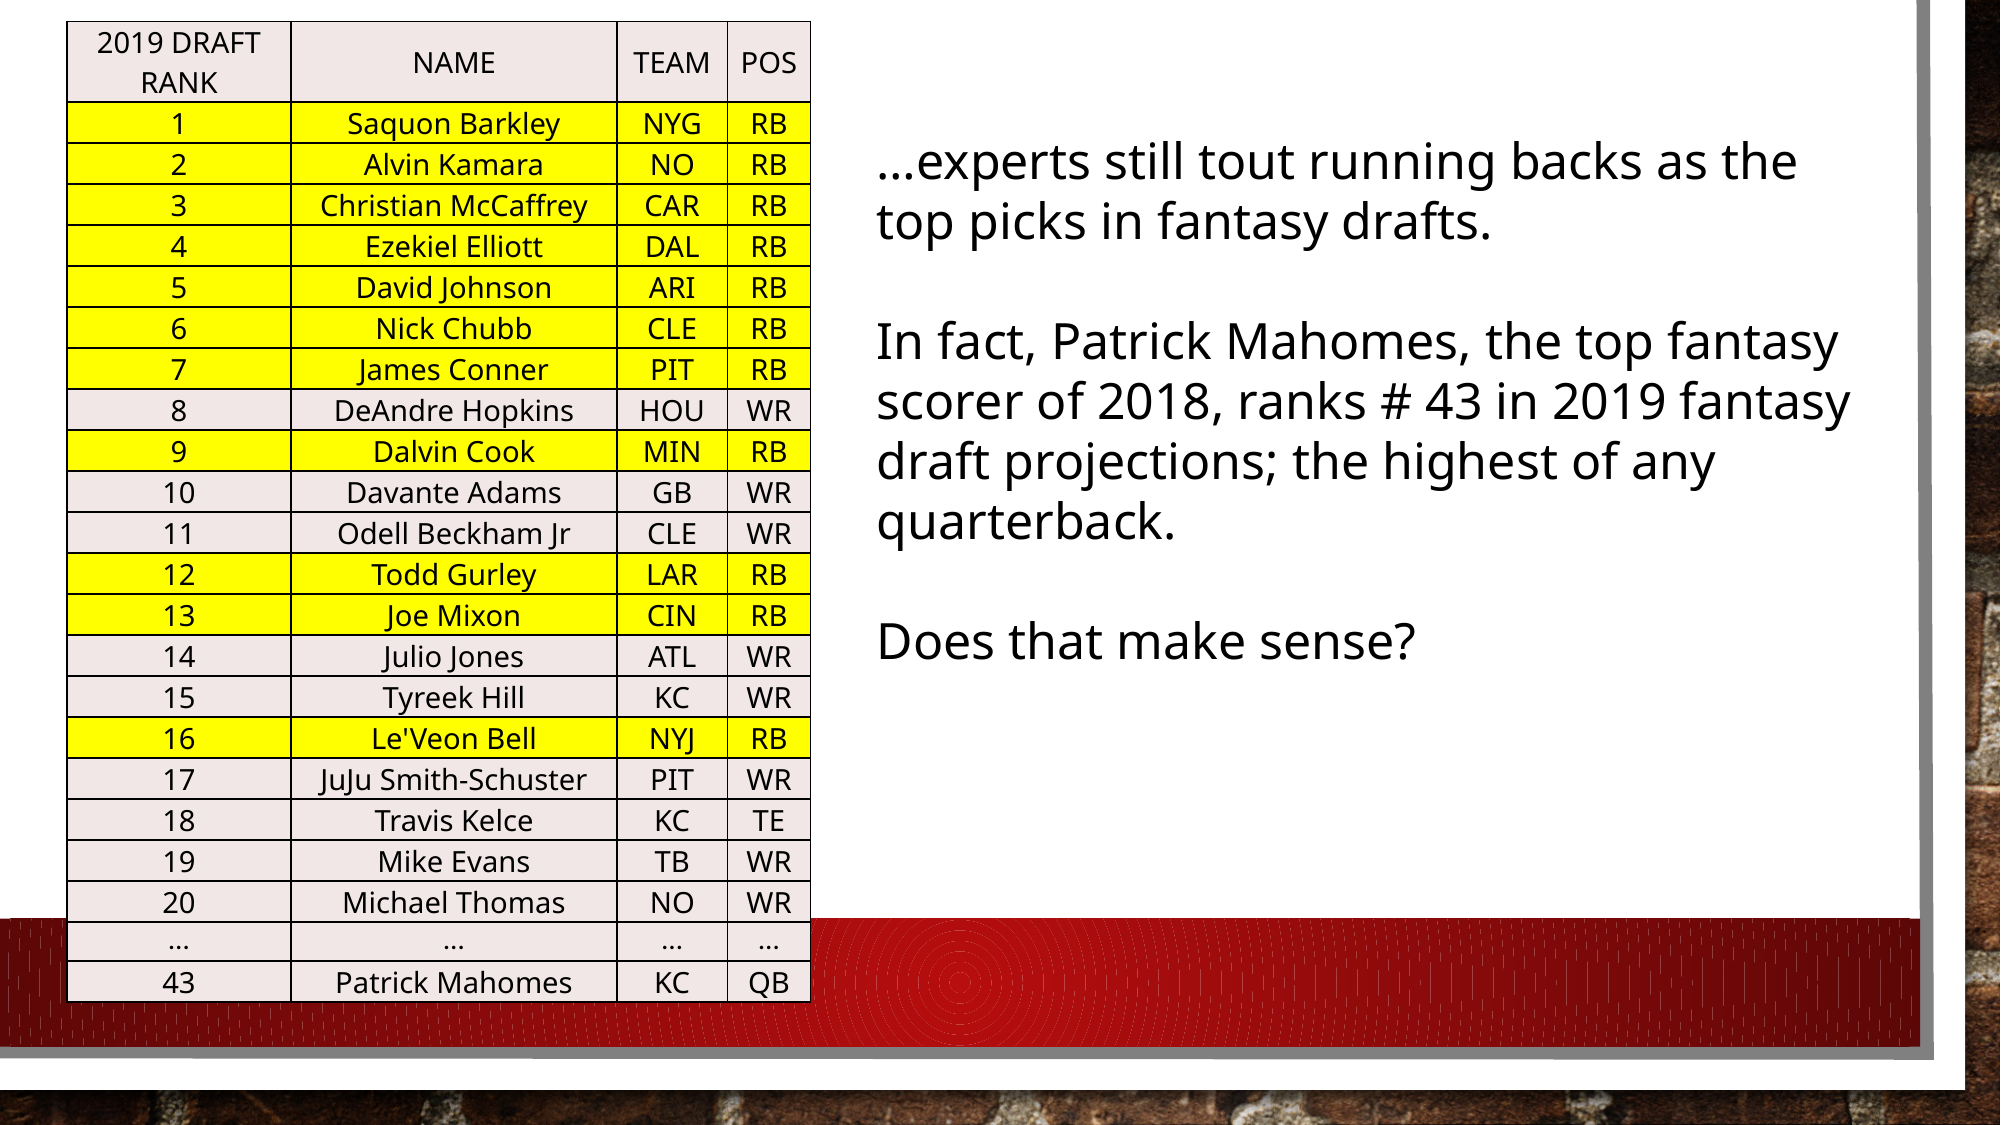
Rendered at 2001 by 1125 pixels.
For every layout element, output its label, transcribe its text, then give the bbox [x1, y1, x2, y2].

table_cell WR [728, 882, 810, 921]
table_cell Nick Chubb [292, 308, 616, 347]
table_cell WR [728, 513, 810, 552]
table_cell David Johnson [292, 267, 616, 306]
table_cell CLE [618, 308, 727, 347]
table_cell WR [728, 759, 810, 798]
table_cell Dalvin Cook [292, 431, 616, 470]
table_cell James Conner [292, 349, 616, 388]
table_cell Julio Jones [292, 636, 616, 675]
table_cell RB [728, 718, 810, 757]
table_cell 1 [68, 103, 290, 142]
table_cell 4 [68, 226, 290, 265]
table_cell CIN [618, 595, 727, 634]
table_cell Alvin Kamara [292, 144, 616, 183]
table_cell Patrick Mahomes [292, 962, 616, 1001]
table_cell 43 [68, 962, 290, 1001]
table_cell GB [618, 472, 727, 511]
table_cell KC [618, 677, 727, 716]
table_header POS [728, 22, 810, 101]
table_cell RB [728, 103, 810, 142]
table_cell RB [728, 595, 810, 634]
table_cell Davante Adams [292, 472, 616, 511]
table_cell NYJ [618, 718, 727, 757]
table_cell 7 [68, 349, 290, 388]
table_cell … [68, 923, 290, 960]
table_cell … [728, 923, 810, 960]
table_cell Le'Veon Bell [292, 718, 616, 757]
table_cell Saquon Barkley [292, 103, 616, 142]
table_cell 15 [68, 677, 290, 716]
table_header 2019 DRAFT RANK [68, 22, 290, 101]
table_cell RB [728, 308, 810, 347]
table_cell Travis Kelce [292, 800, 616, 839]
table_cell TE [728, 800, 810, 839]
picture [0, 0, 2000, 1125]
table_cell … [618, 923, 727, 960]
table_cell WR [728, 677, 810, 716]
table_cell Michael Thomas [292, 882, 616, 921]
table_cell Joe Mixon [292, 595, 616, 634]
table_cell RB [728, 554, 810, 593]
table_cell 3 [68, 185, 290, 224]
table_cell WR [728, 636, 810, 675]
table_cell RB [728, 185, 810, 224]
table_cell HOU [618, 390, 727, 429]
table_cell 19 [68, 841, 290, 880]
table_cell 10 [68, 472, 290, 511]
table_cell JuJu Smith-Schuster [292, 759, 616, 798]
table_header TEAM [618, 22, 727, 101]
table_cell NO [618, 144, 727, 183]
table_cell NYG [618, 103, 727, 142]
table_cell Christian McCaffrey [292, 185, 616, 224]
table_cell 13 [68, 595, 290, 634]
table_cell DAL [618, 226, 727, 265]
table_cell 20 [68, 882, 290, 921]
table_cell DeAndre Hopkins [292, 390, 616, 429]
table_cell Mike Evans [292, 841, 616, 880]
table_cell Todd Gurley [292, 554, 616, 593]
table_cell WR [728, 472, 810, 511]
table_cell 2 [68, 144, 290, 183]
table_cell … [292, 923, 616, 960]
table_cell WR [728, 390, 810, 429]
table_cell Ezekiel Elliott [292, 226, 616, 265]
table_cell RB [728, 144, 810, 183]
table_cell ARI [618, 267, 727, 306]
table_cell 18 [68, 800, 290, 839]
table_cell WR [728, 841, 810, 880]
table_cell RB [728, 431, 810, 470]
table_cell CAR [618, 185, 727, 224]
table_cell 8 [68, 390, 290, 429]
table_cell LAR [618, 554, 727, 593]
table_cell QB [728, 962, 810, 1001]
table_cell KC [618, 800, 727, 839]
table_cell 6 [68, 308, 290, 347]
table_cell Tyreek Hill [292, 677, 616, 716]
table_cell PIT [618, 759, 727, 798]
table_cell TB [618, 841, 727, 880]
table_cell RB [728, 267, 810, 306]
table_cell 16 [68, 718, 290, 757]
table_cell ATL [618, 636, 727, 675]
table_cell 11 [68, 513, 290, 552]
table_cell CLE [618, 513, 727, 552]
table_cell 14 [68, 636, 290, 675]
table_cell Odell Beckham Jr [292, 513, 616, 552]
table_header NAME [292, 22, 616, 101]
text_box …experts still tout running backs as the top picks in fantasy drafts. In fact, Patrick Mahomes, the top fantasy scorer of 2018, ranks # 43 in 2019 fantasy draft projections; the highest of any quarterback. Does that make sense? [862, 122, 1876, 677]
table_cell 12 [68, 554, 290, 593]
table_cell KC [618, 962, 727, 1001]
table_cell NO [618, 882, 727, 921]
table_cell 17 [68, 759, 290, 798]
table_cell RB [728, 226, 810, 265]
table_cell MIN [618, 431, 727, 470]
table_cell 9 [68, 431, 290, 470]
table_cell PIT [618, 349, 727, 388]
table_cell RB [728, 349, 810, 388]
table_cell 5 [68, 267, 290, 306]
